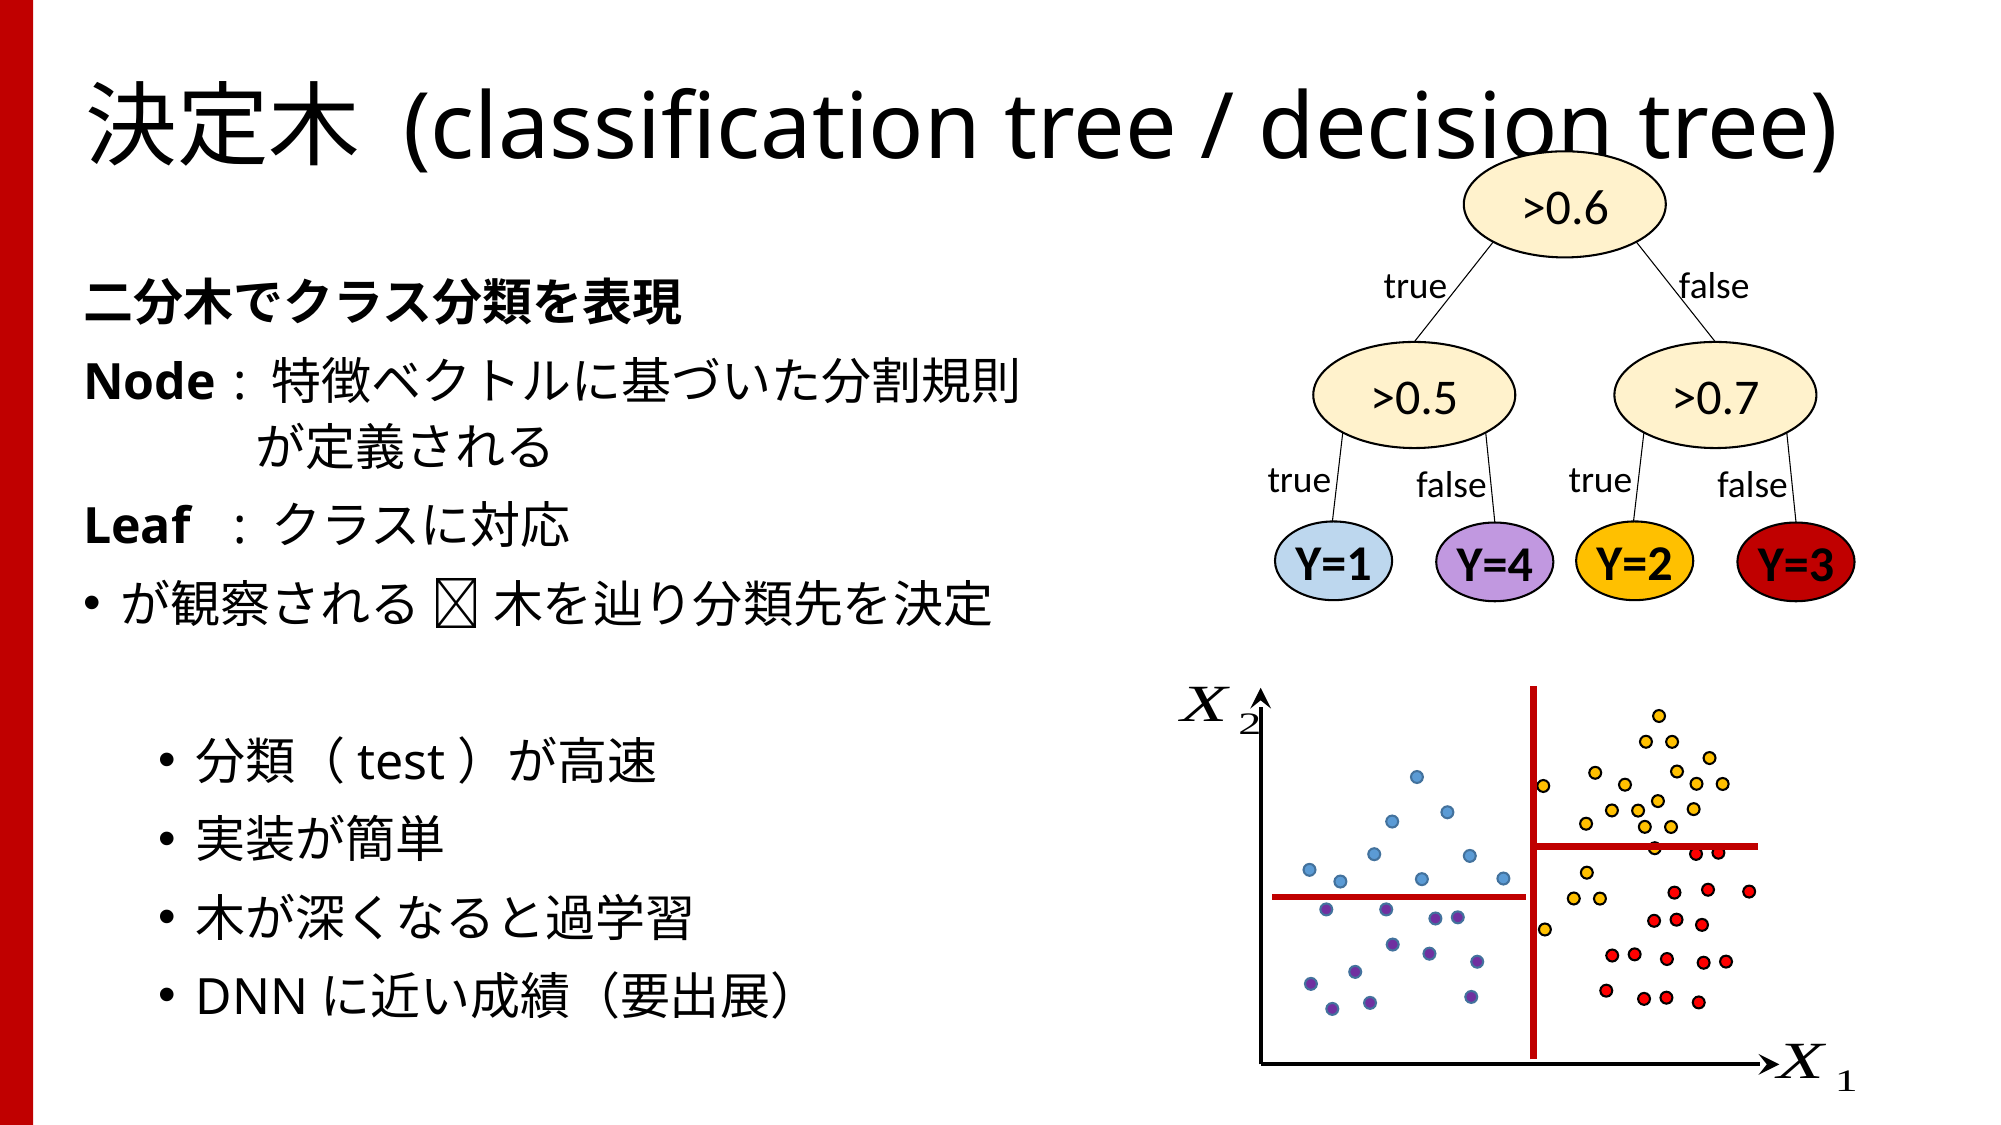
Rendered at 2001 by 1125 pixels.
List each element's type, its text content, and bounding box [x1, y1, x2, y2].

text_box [1175, 675, 1856, 1099]
text_box Y=4 [1435, 521, 1555, 603]
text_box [1332, 432, 1343, 523]
text_box Y=1 [1273, 520, 1394, 602]
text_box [1414, 241, 1494, 342]
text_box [1786, 432, 1796, 523]
text_box Y=3 [1736, 521, 1856, 603]
text_box Y=2 [1575, 520, 1695, 602]
title 決定木 (classification tree / decision tree) [70, 69, 1878, 189]
text_box false [1401, 452, 1485, 513]
text_box false [1796, 452, 1804, 513]
text_box false [1716, 254, 1765, 314]
text_box true [1343, 447, 1347, 508]
text_box true [1553, 447, 1633, 508]
text_box false [1702, 452, 1786, 513]
text_box true [1368, 254, 1414, 314]
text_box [1633, 432, 1644, 523]
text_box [1636, 241, 1716, 342]
text_box true [1252, 447, 1332, 508]
text_box false [1495, 452, 1502, 513]
text_box true [1644, 447, 1648, 508]
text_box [1485, 432, 1495, 523]
